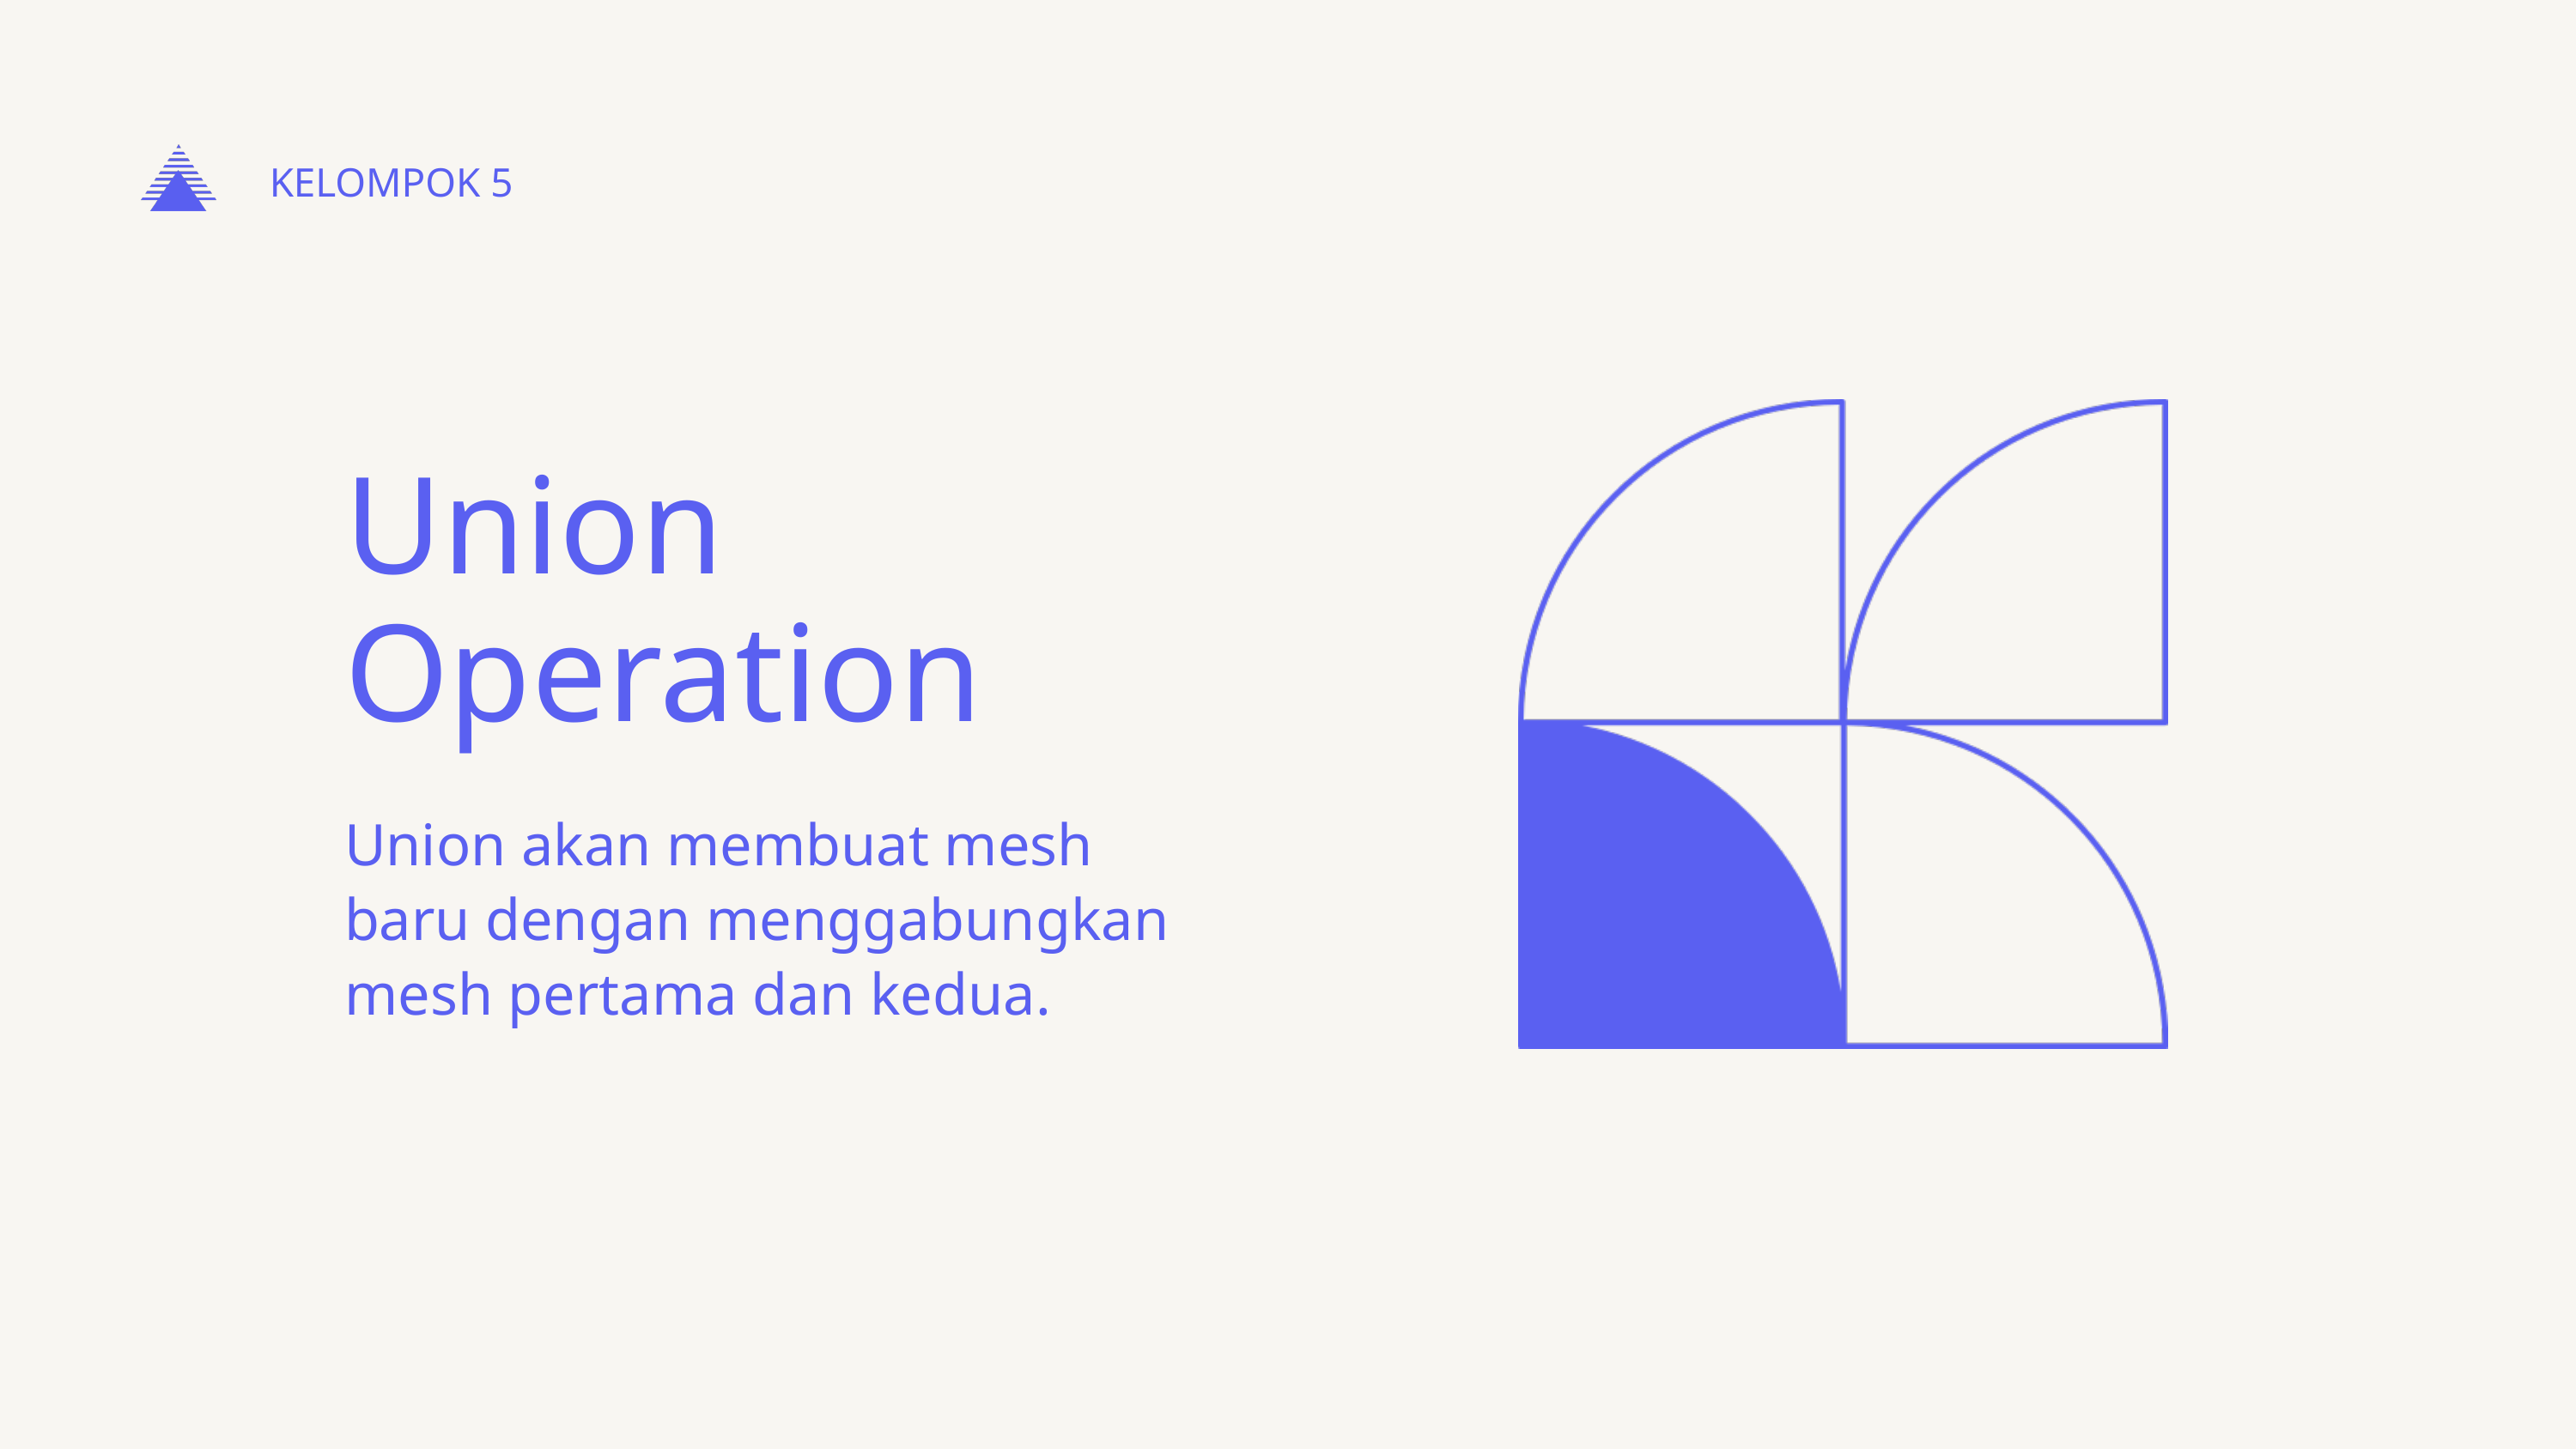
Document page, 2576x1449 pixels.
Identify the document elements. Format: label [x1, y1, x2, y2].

text_box [343, 446, 1390, 1203]
text_box [140, 144, 868, 212]
picture [1518, 399, 2168, 1049]
